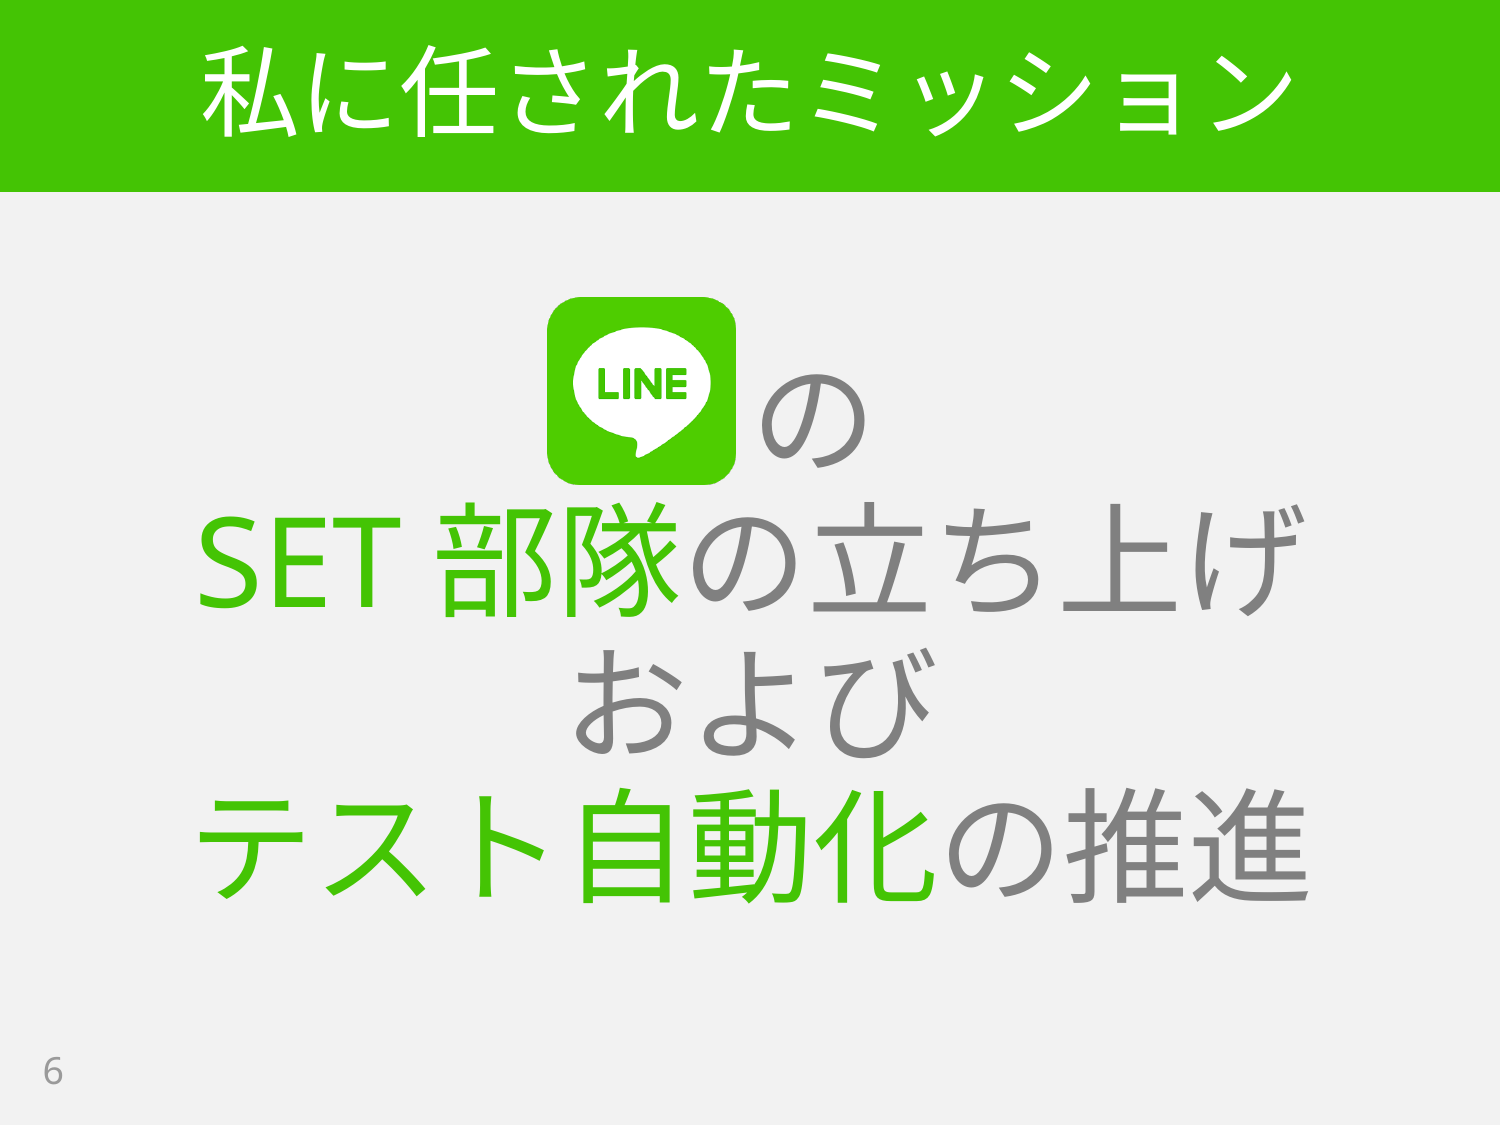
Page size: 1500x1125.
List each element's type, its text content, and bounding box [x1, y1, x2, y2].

slide_number 6 [27, 1042, 146, 1102]
picture [547, 297, 736, 485]
list の SET部隊の立ち上げ および テスト自動化の推進 [103, 277, 1397, 1000]
title 私に任されたミッション [0, 53, 1500, 140]
